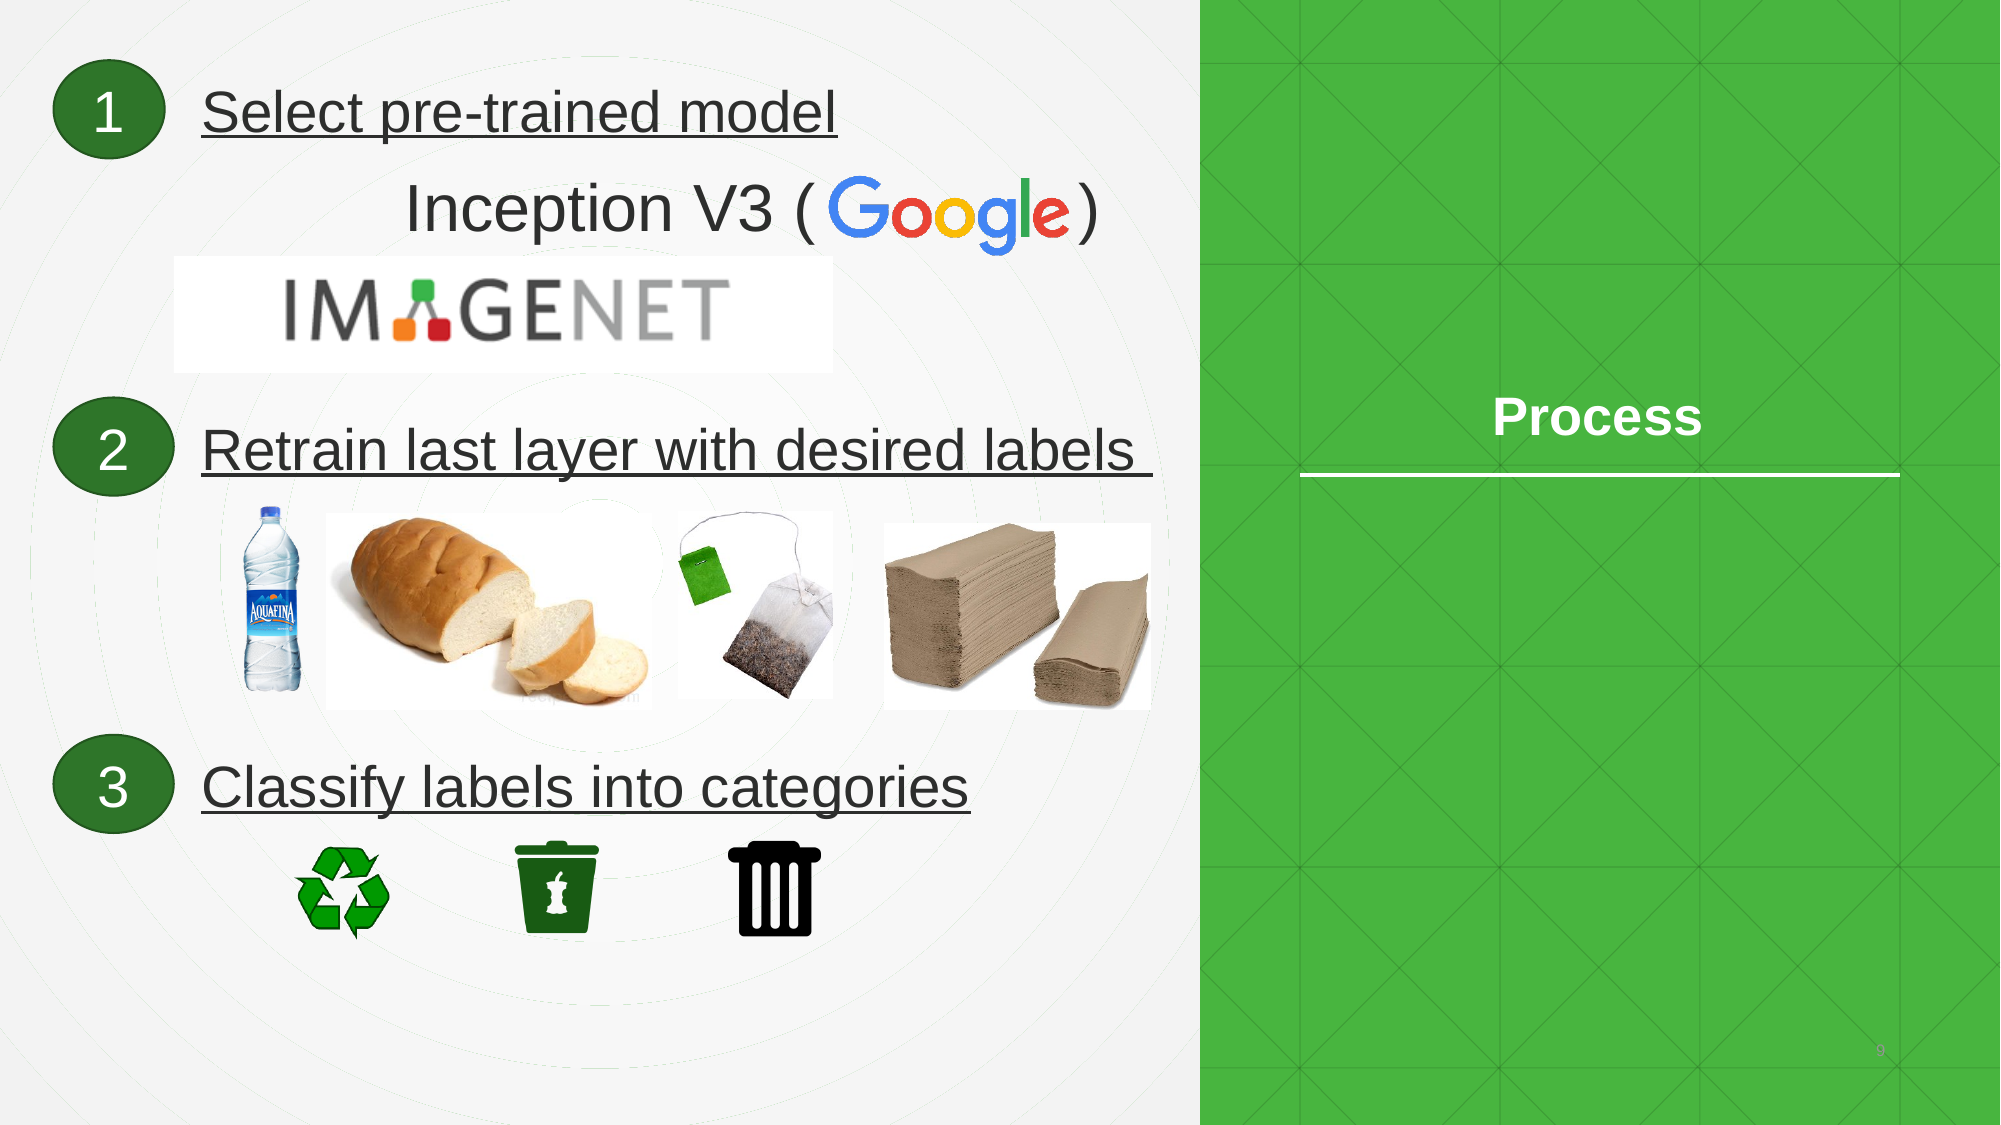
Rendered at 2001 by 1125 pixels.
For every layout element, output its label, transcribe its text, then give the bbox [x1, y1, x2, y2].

picture [294, 846, 390, 940]
picture [723, 837, 826, 940]
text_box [53, 397, 1171, 505]
picture [678, 511, 833, 699]
text_box Inception V3 ( ) [389, 139, 1140, 254]
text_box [53, 734, 1171, 843]
slide_number 9 [1749, 1031, 1901, 1069]
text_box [53, 60, 950, 166]
picture [503, 832, 610, 940]
picture [164, 478, 652, 710]
picture [884, 523, 1151, 710]
title Process [1298, 93, 1899, 455]
picture [173, 175, 1071, 373]
